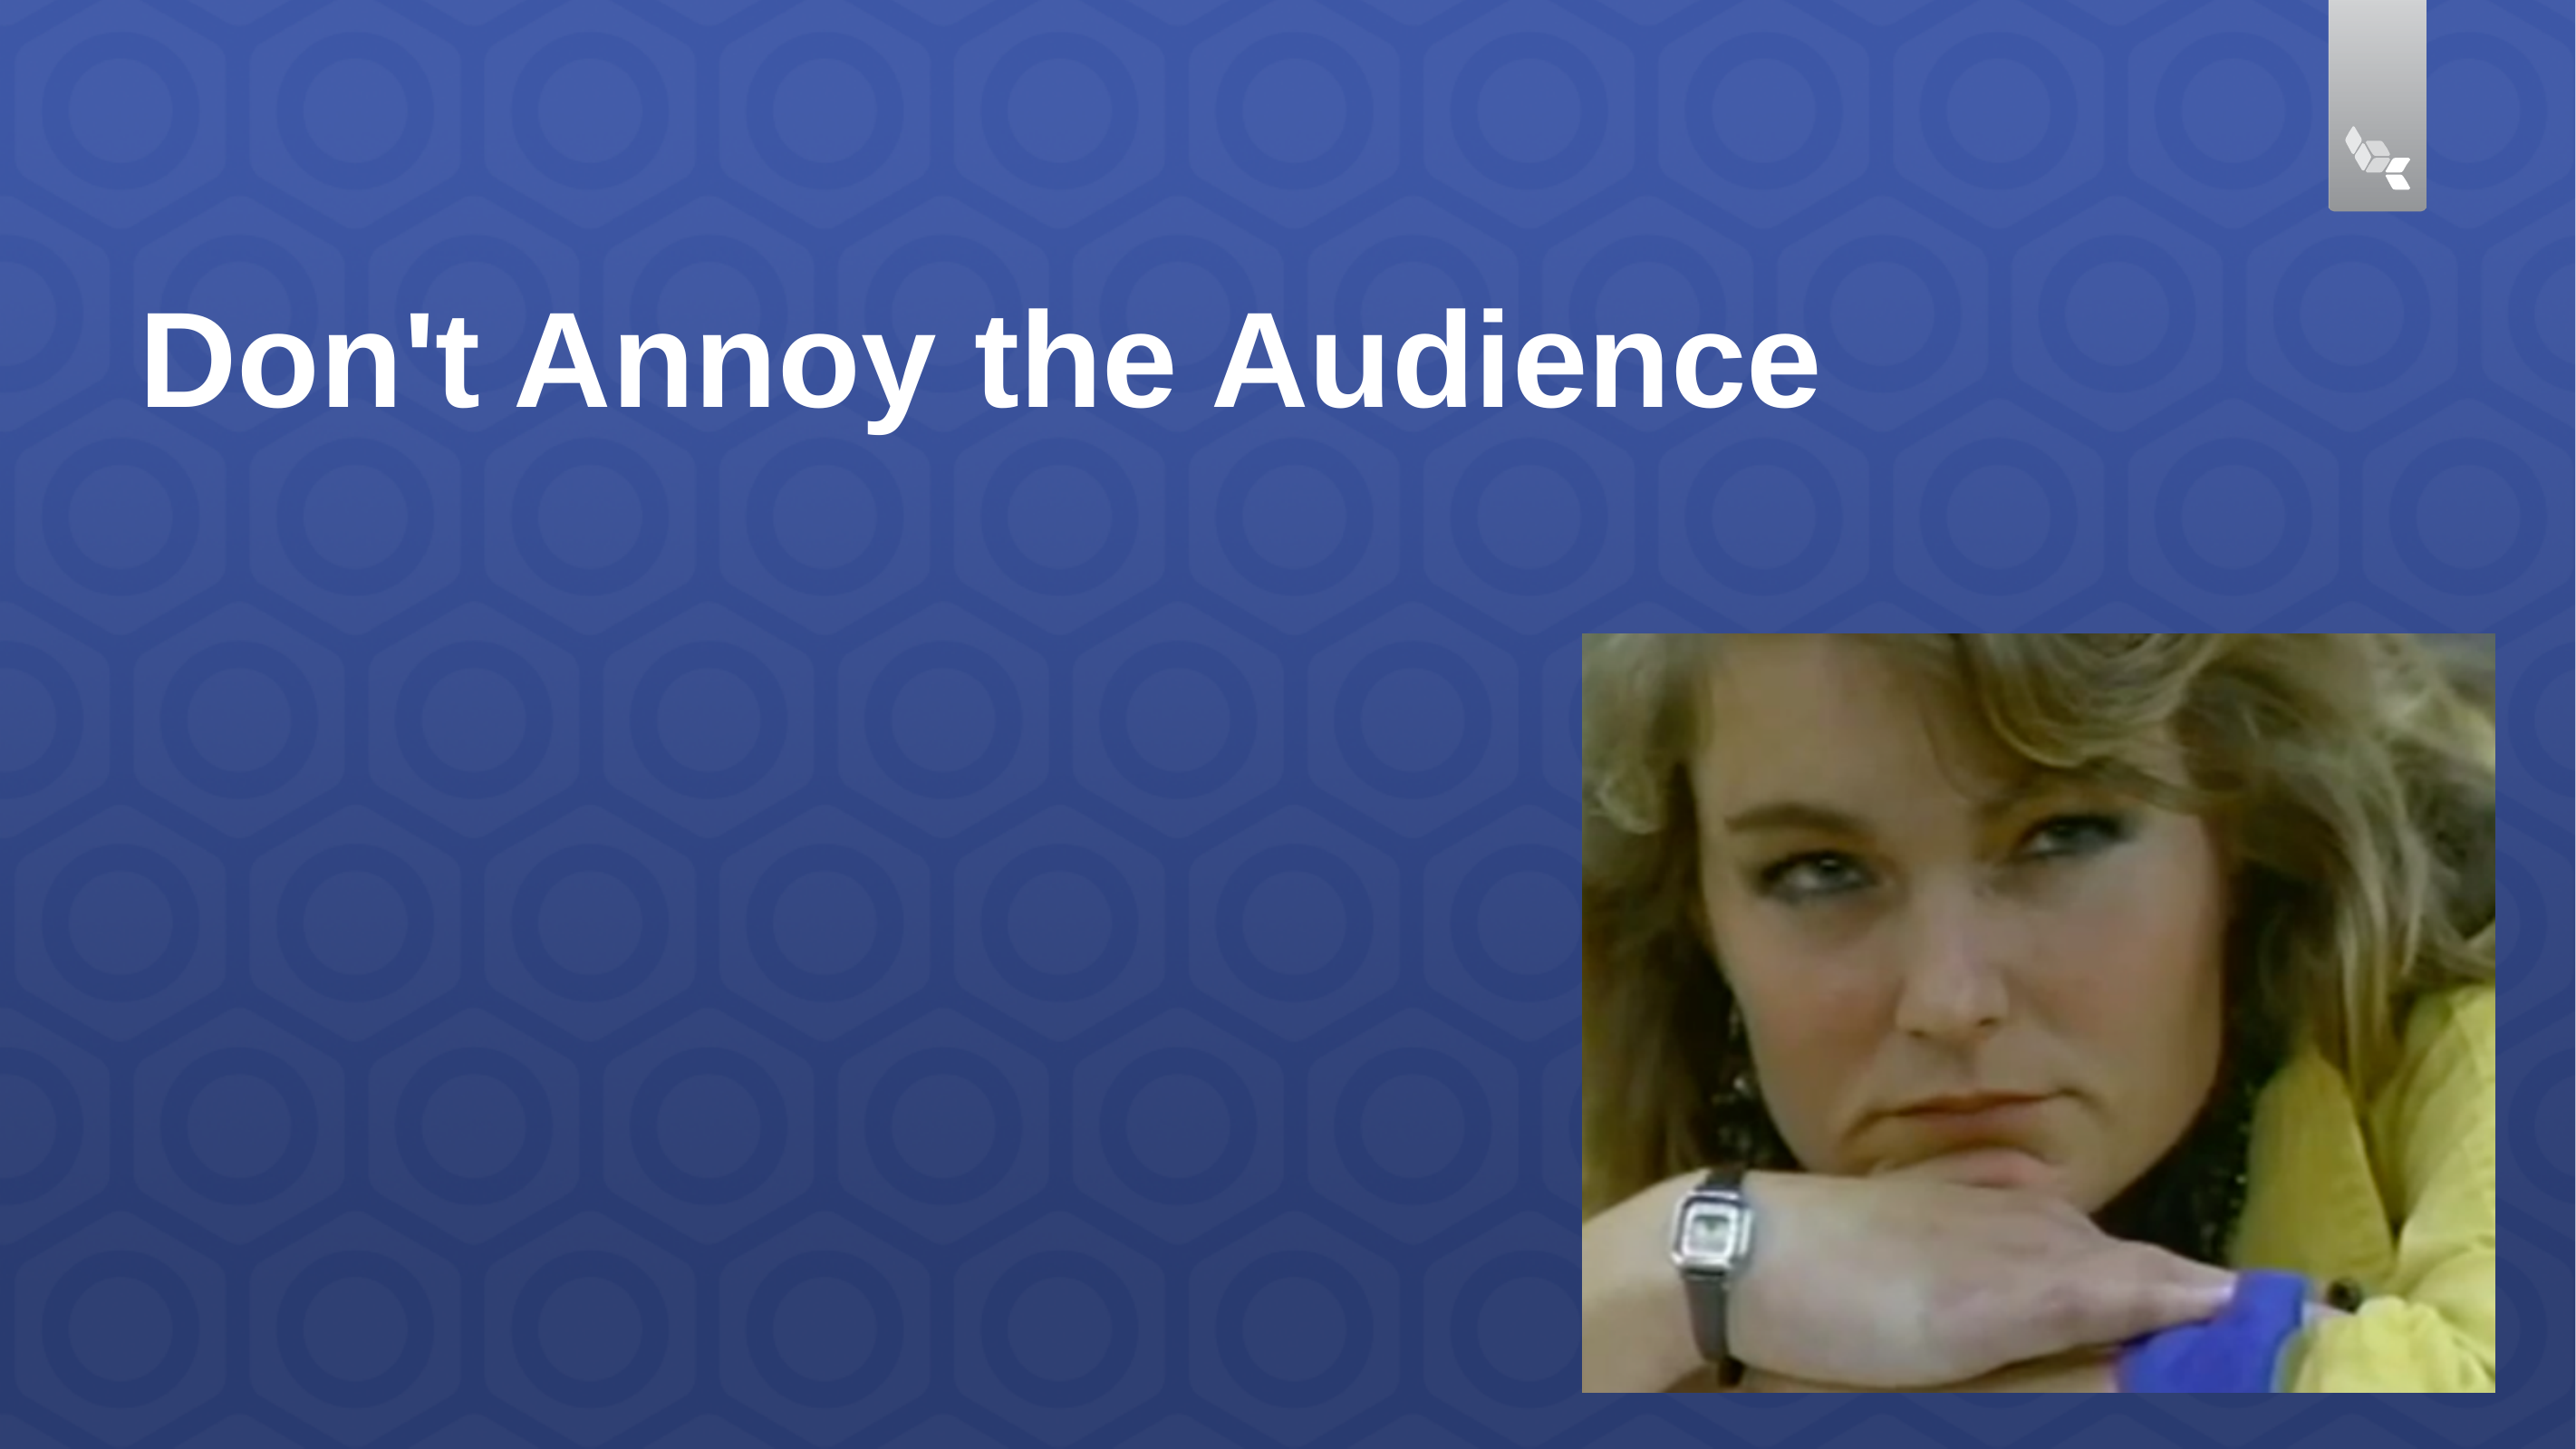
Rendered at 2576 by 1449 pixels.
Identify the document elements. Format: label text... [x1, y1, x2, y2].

picture [0, 0, 2576, 1449]
title Don't Annoy the Audience [125, 124, 2181, 441]
